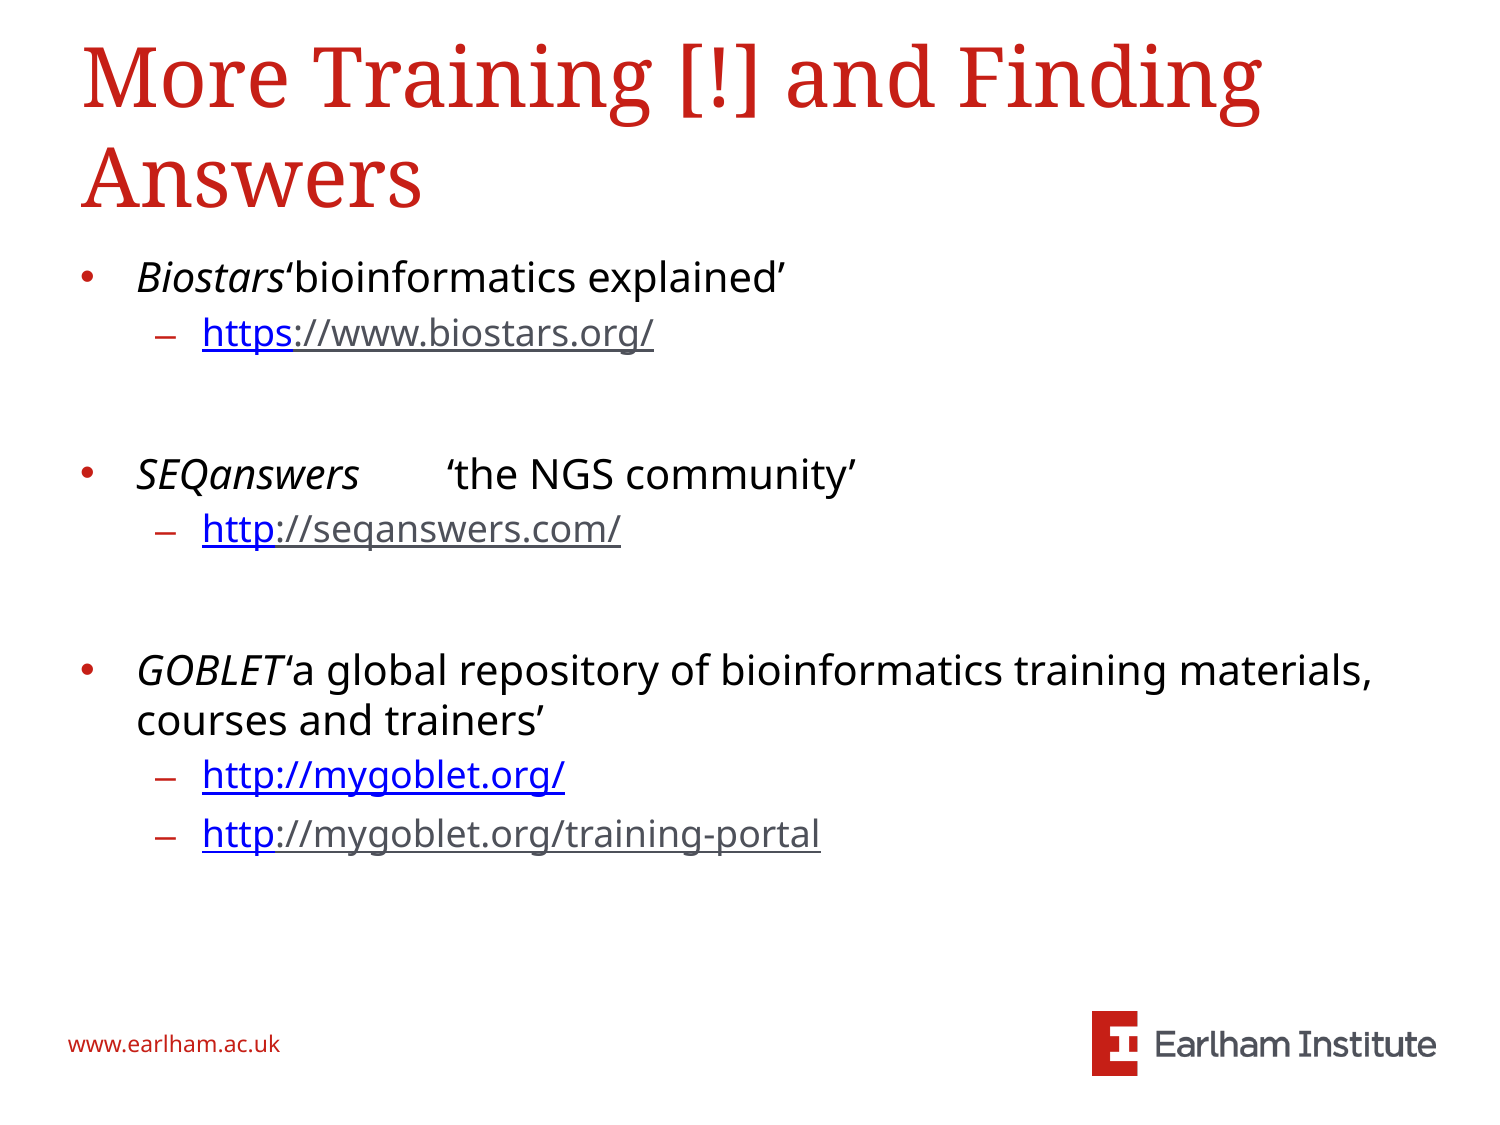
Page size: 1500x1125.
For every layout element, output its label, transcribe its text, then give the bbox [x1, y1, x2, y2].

picture [1092, 1011, 1436, 1076]
title More Training [!] and Finding Answers [66, 30, 1437, 219]
list Biostars ‘bioinformatics explained’ https://www.biostars.org/ SEQanswers ‘the NGS community’ http://seqanswers.com/ GOBLET ‘a global repository of bioinformatics training materials, courses and trainers’ http://mygoblet.org/ http://mygoblet.org/training-portal [64, 243, 1436, 951]
